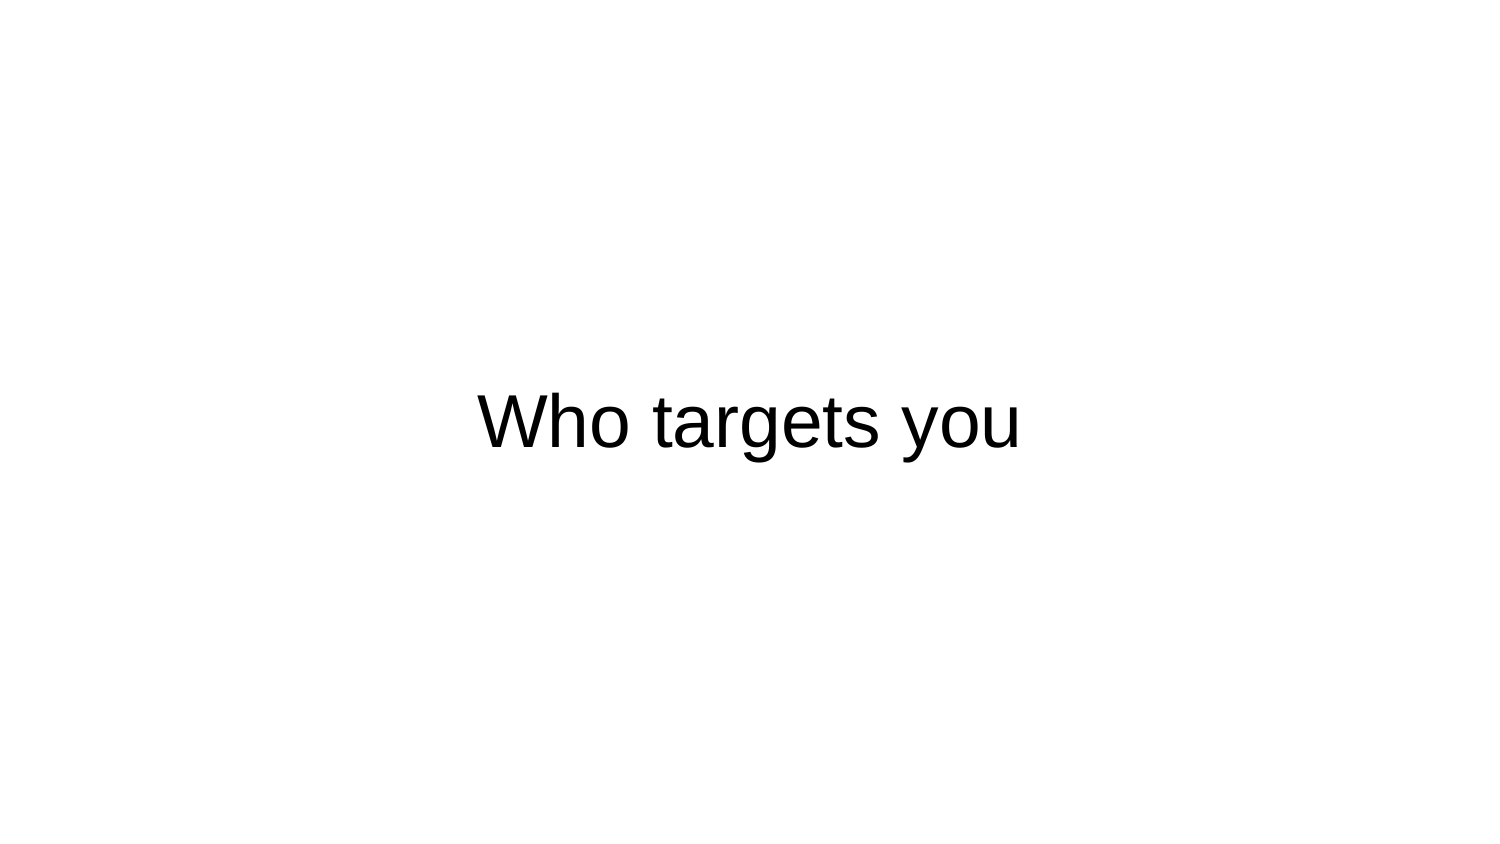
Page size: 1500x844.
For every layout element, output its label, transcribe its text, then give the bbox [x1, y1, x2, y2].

title Who targets you [51, 352, 1449, 491]
